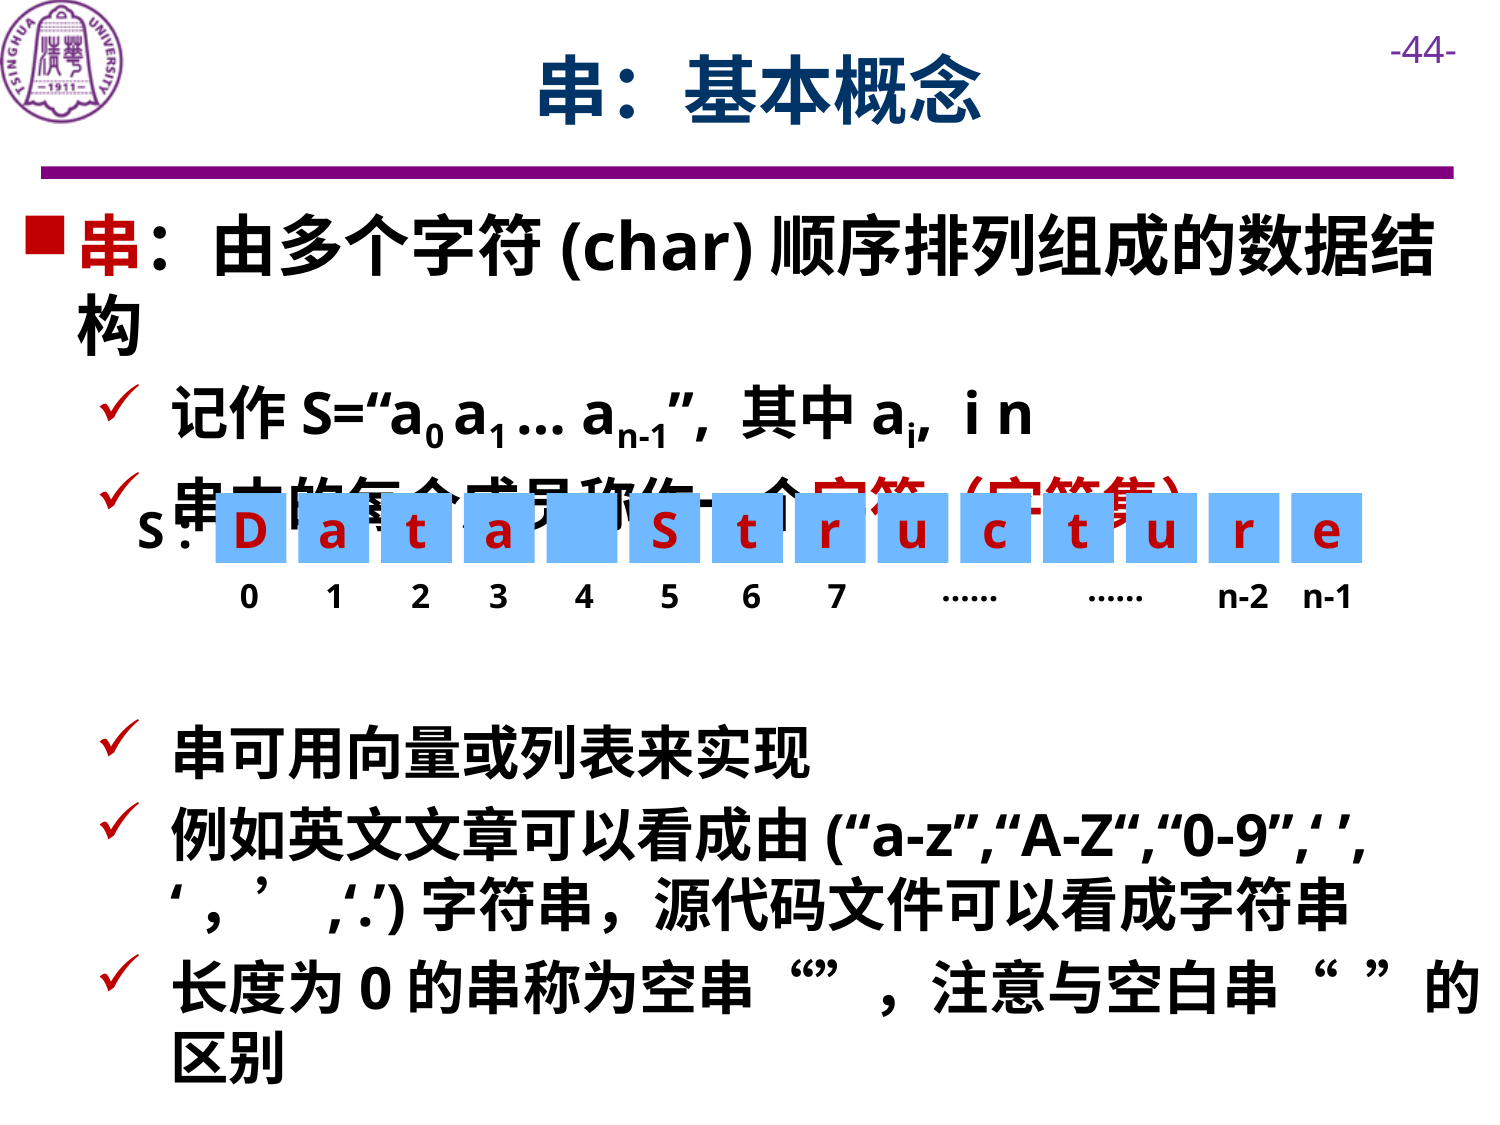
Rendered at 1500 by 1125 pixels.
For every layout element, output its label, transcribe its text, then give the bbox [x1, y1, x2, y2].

picture [0, 0, 124, 124]
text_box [129, 491, 1389, 632]
title 串：基本概念 [135, 13, 1383, 165]
